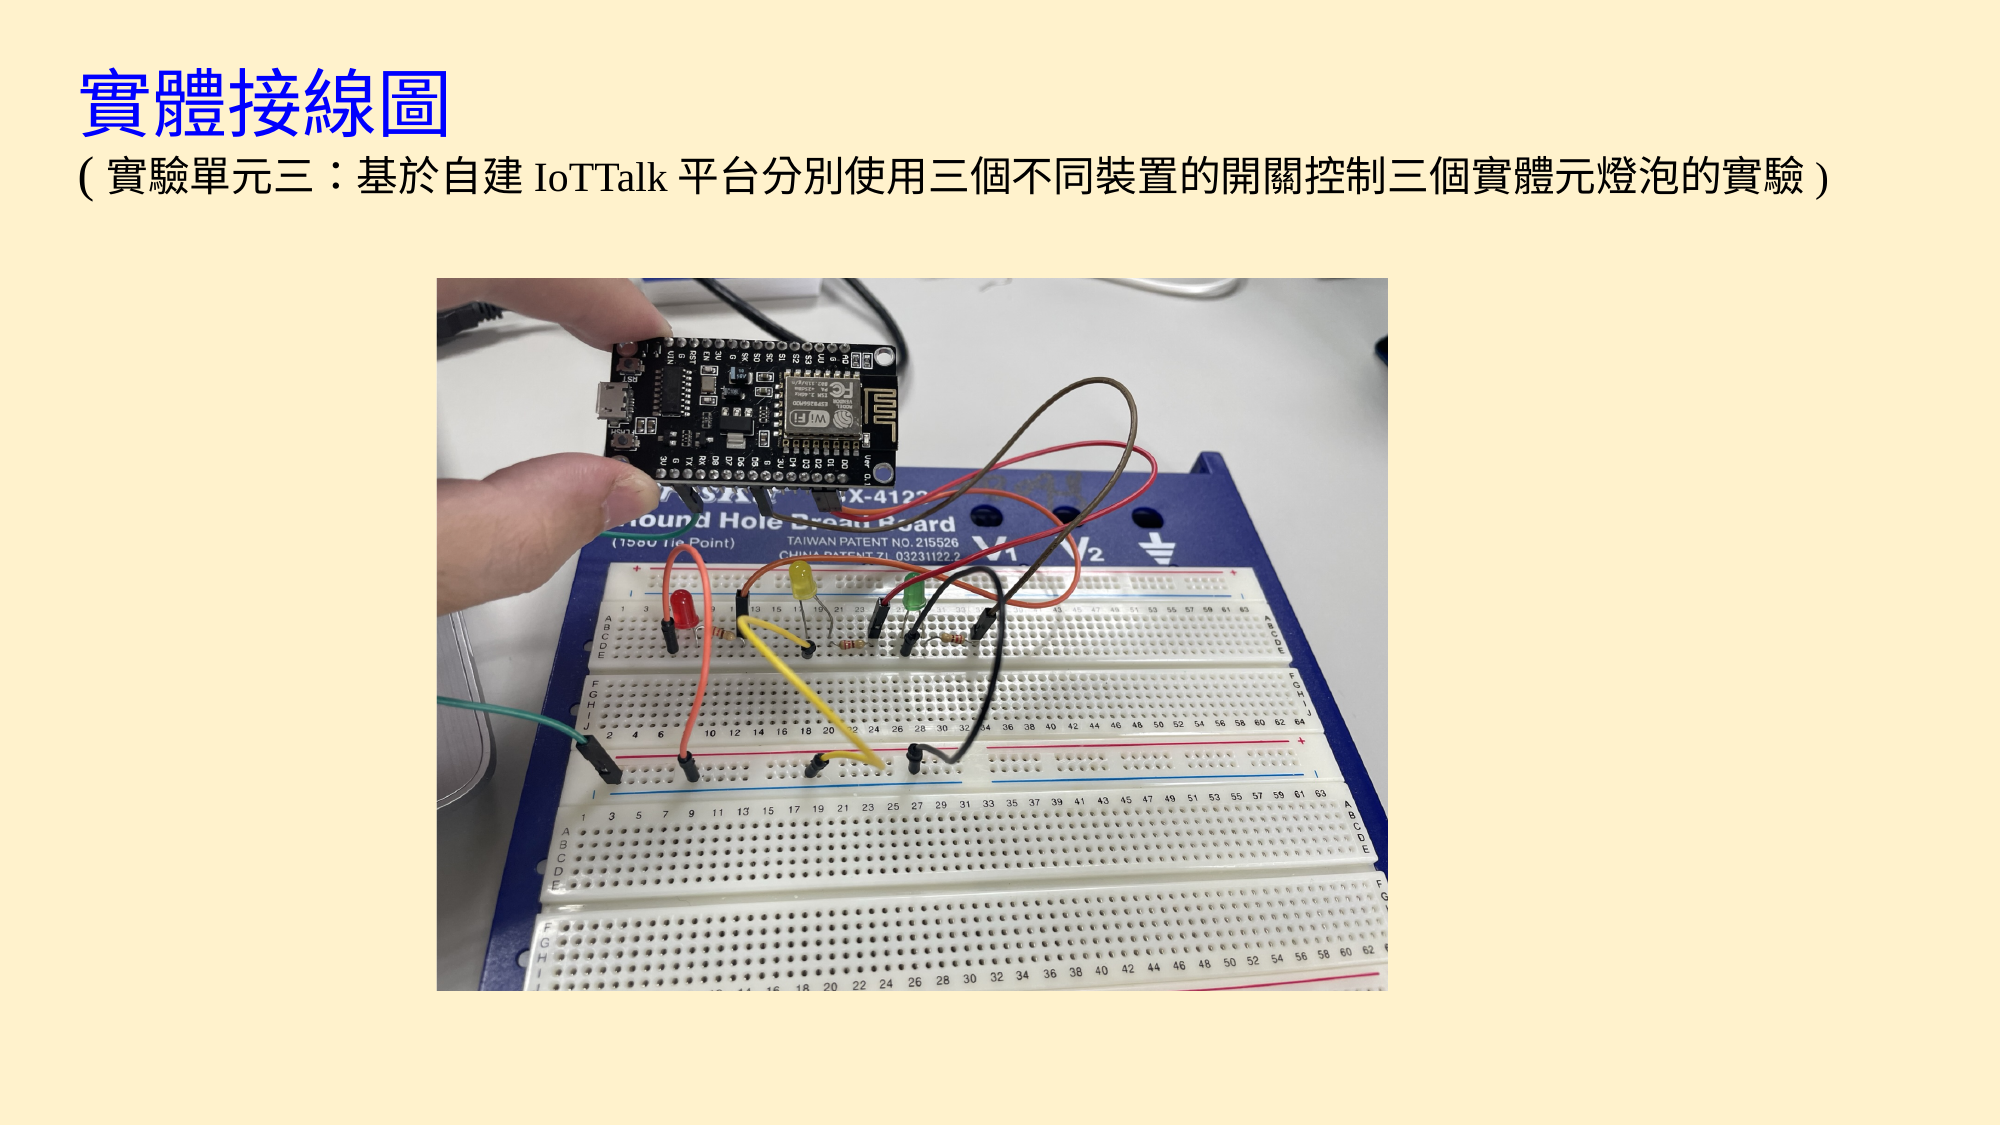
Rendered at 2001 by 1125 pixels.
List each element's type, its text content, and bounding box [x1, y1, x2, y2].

title 實體接線圖 (實驗單元三：基於自建IoTTalk平台分別使用三個不同裝置的開關控制三個實體元燈泡的實驗) [62, 25, 1985, 244]
picture [1269, 278, 1387, 991]
picture [438, 278, 555, 991]
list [555, 158, 1269, 1110]
